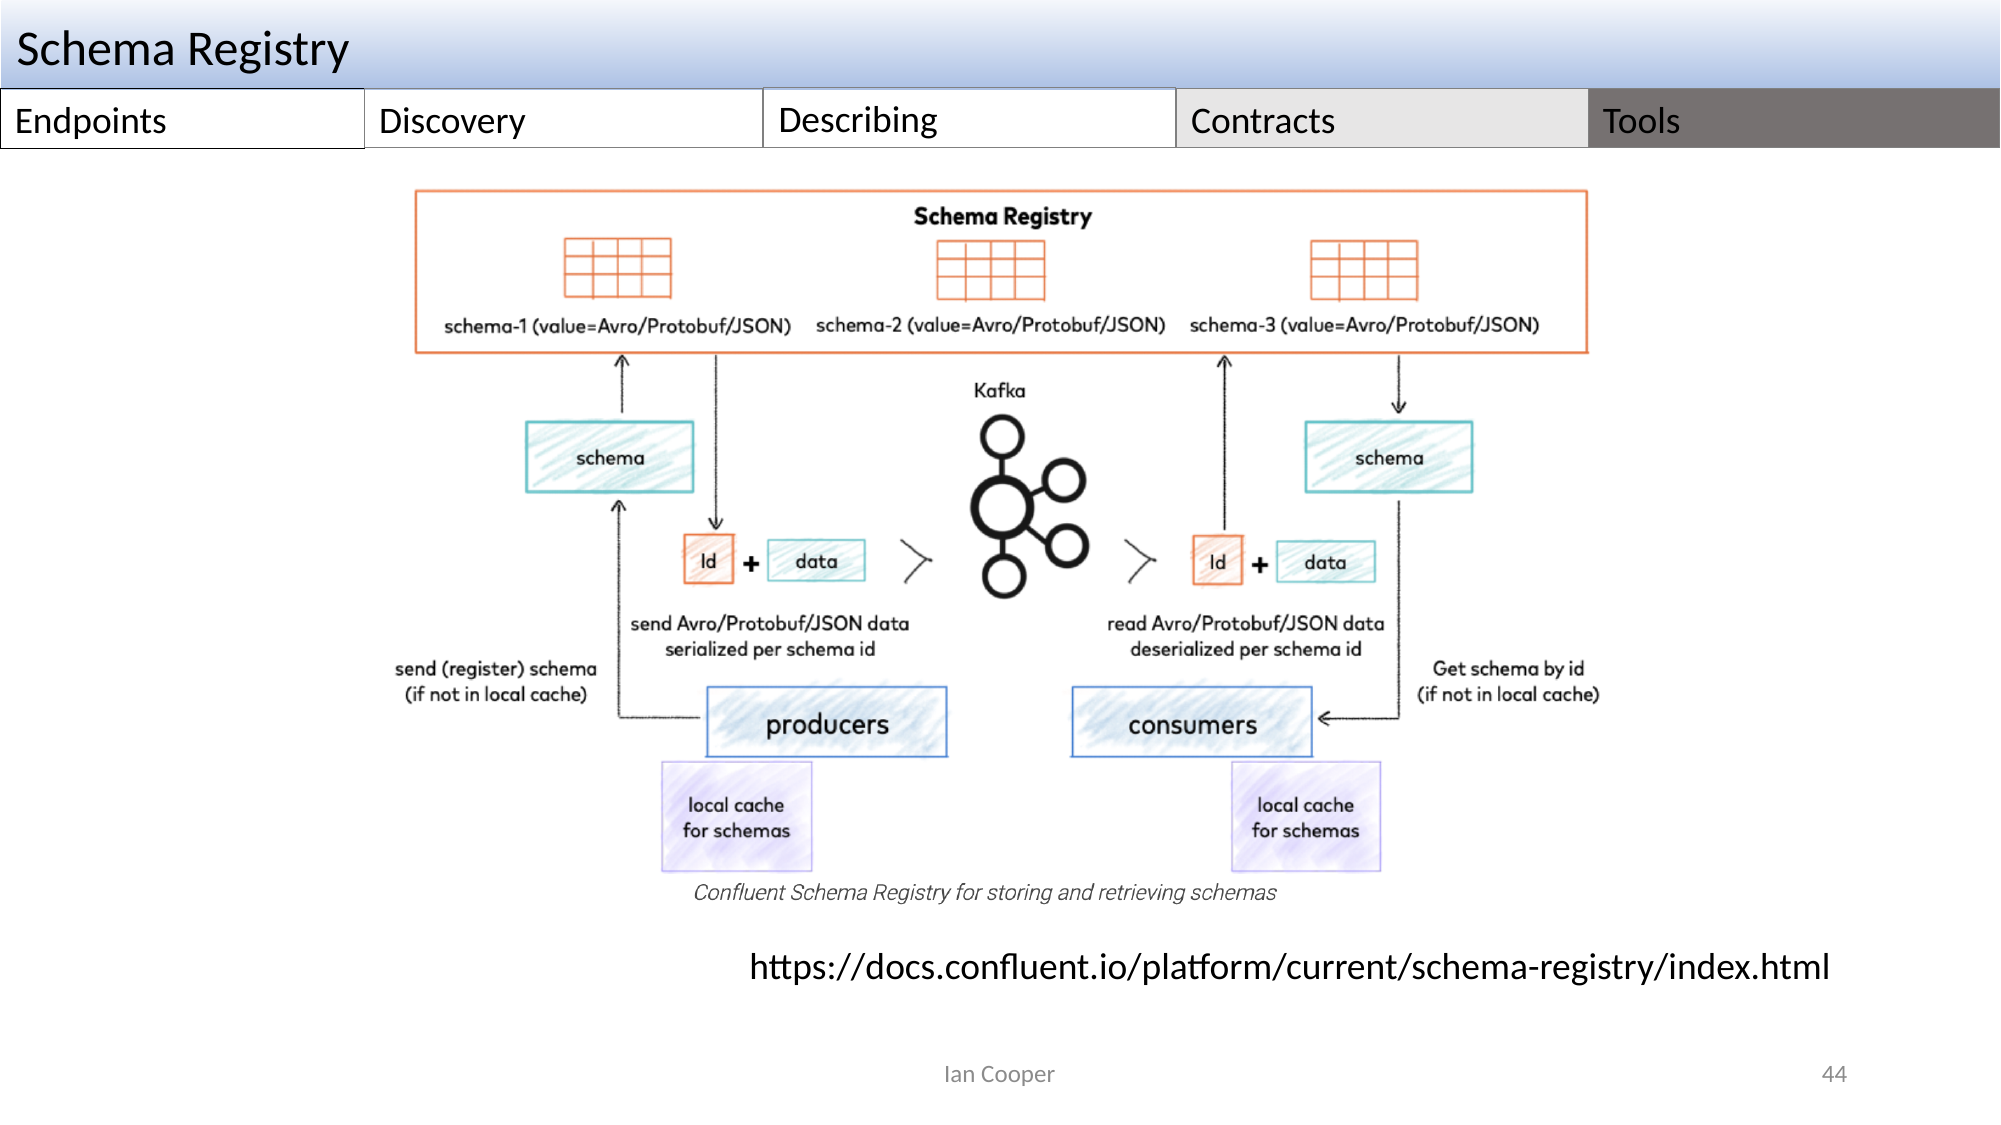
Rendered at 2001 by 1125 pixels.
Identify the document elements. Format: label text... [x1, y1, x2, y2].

text_box Tools [1588, 88, 2000, 148]
text_box Schema Registry [1, 0, 2000, 88]
text_box Discovery [364, 88, 763, 148]
text_box https://docs.confluent.io/platform/current/schema-registry/index.html [734, 934, 1908, 995]
text_box Endpoints [0, 88, 365, 149]
text_box Contracts [1176, 88, 1588, 148]
slide_number 44 [1412, 1042, 1863, 1103]
picture [344, 158, 1656, 934]
text_box Describing [763, 87, 1176, 148]
footer Ian Cooper [662, 1042, 1338, 1103]
